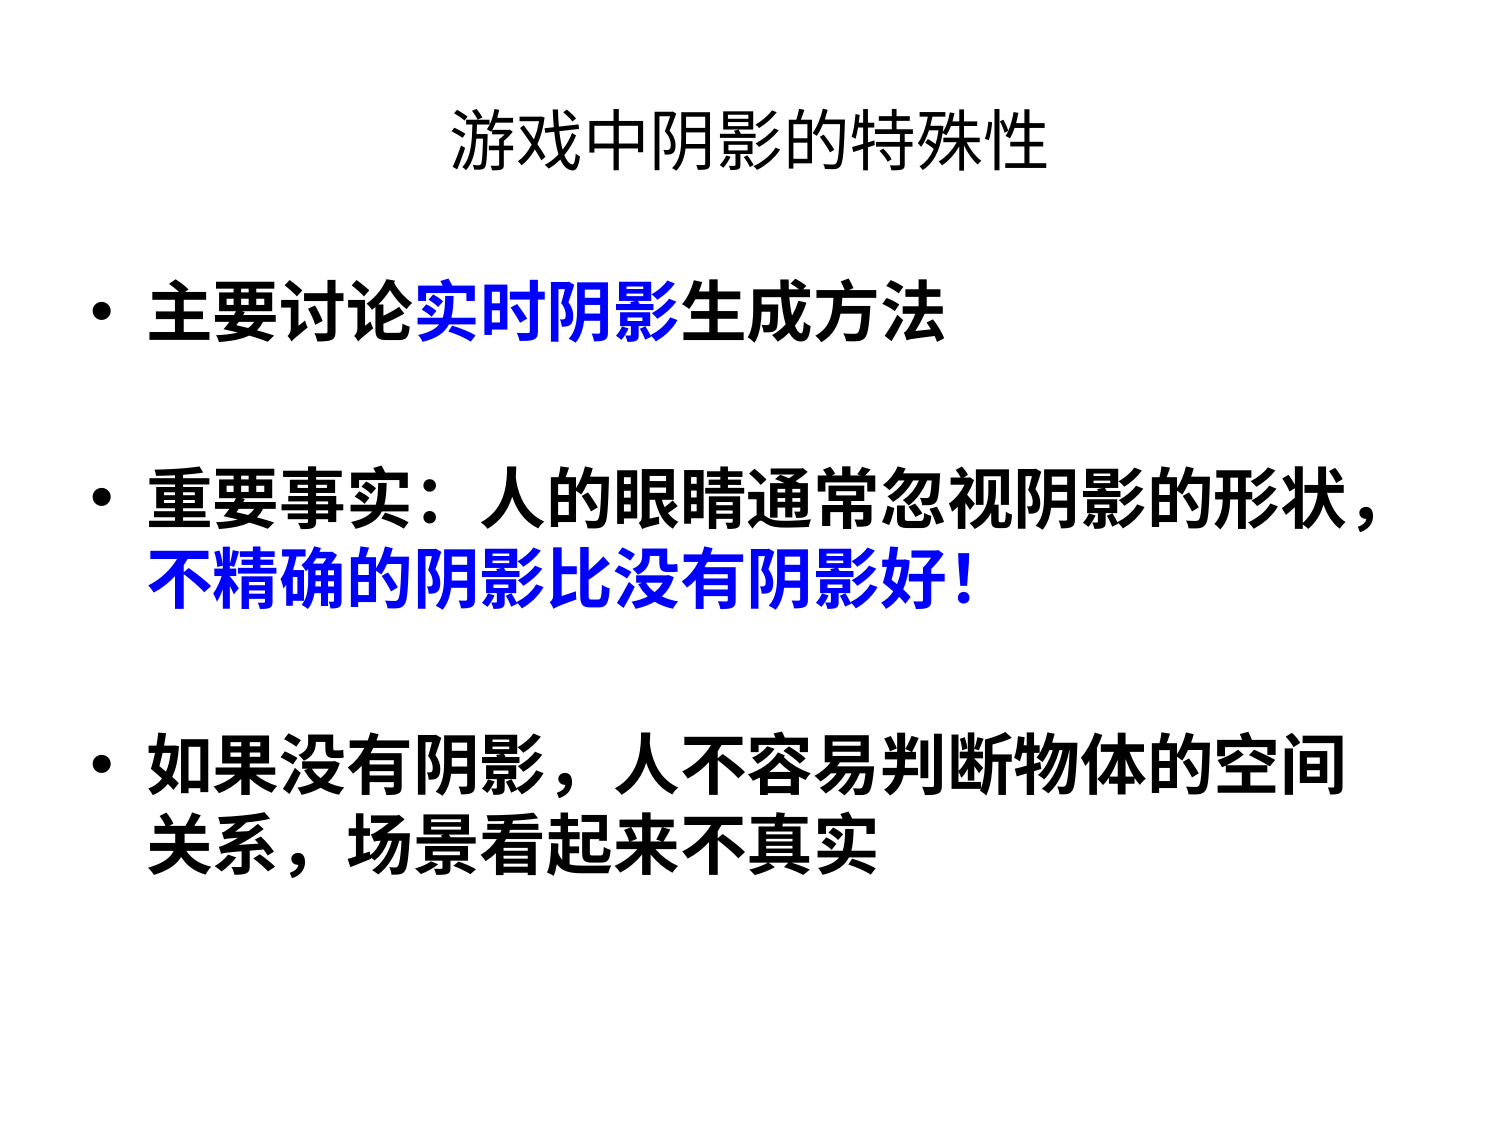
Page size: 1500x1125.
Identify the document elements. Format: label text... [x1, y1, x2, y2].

title 游戏中阴影的特殊性 [75, 45, 1425, 233]
list 主要讨论实时阴影生成方法 重要事实：人的眼睛通常忽视阴影的形状，不精确的阴影比没有阴影好！ 如果没有阴影，人不容易判断物体的空间关系，场景看起来不真实 [75, 262, 1425, 1005]
